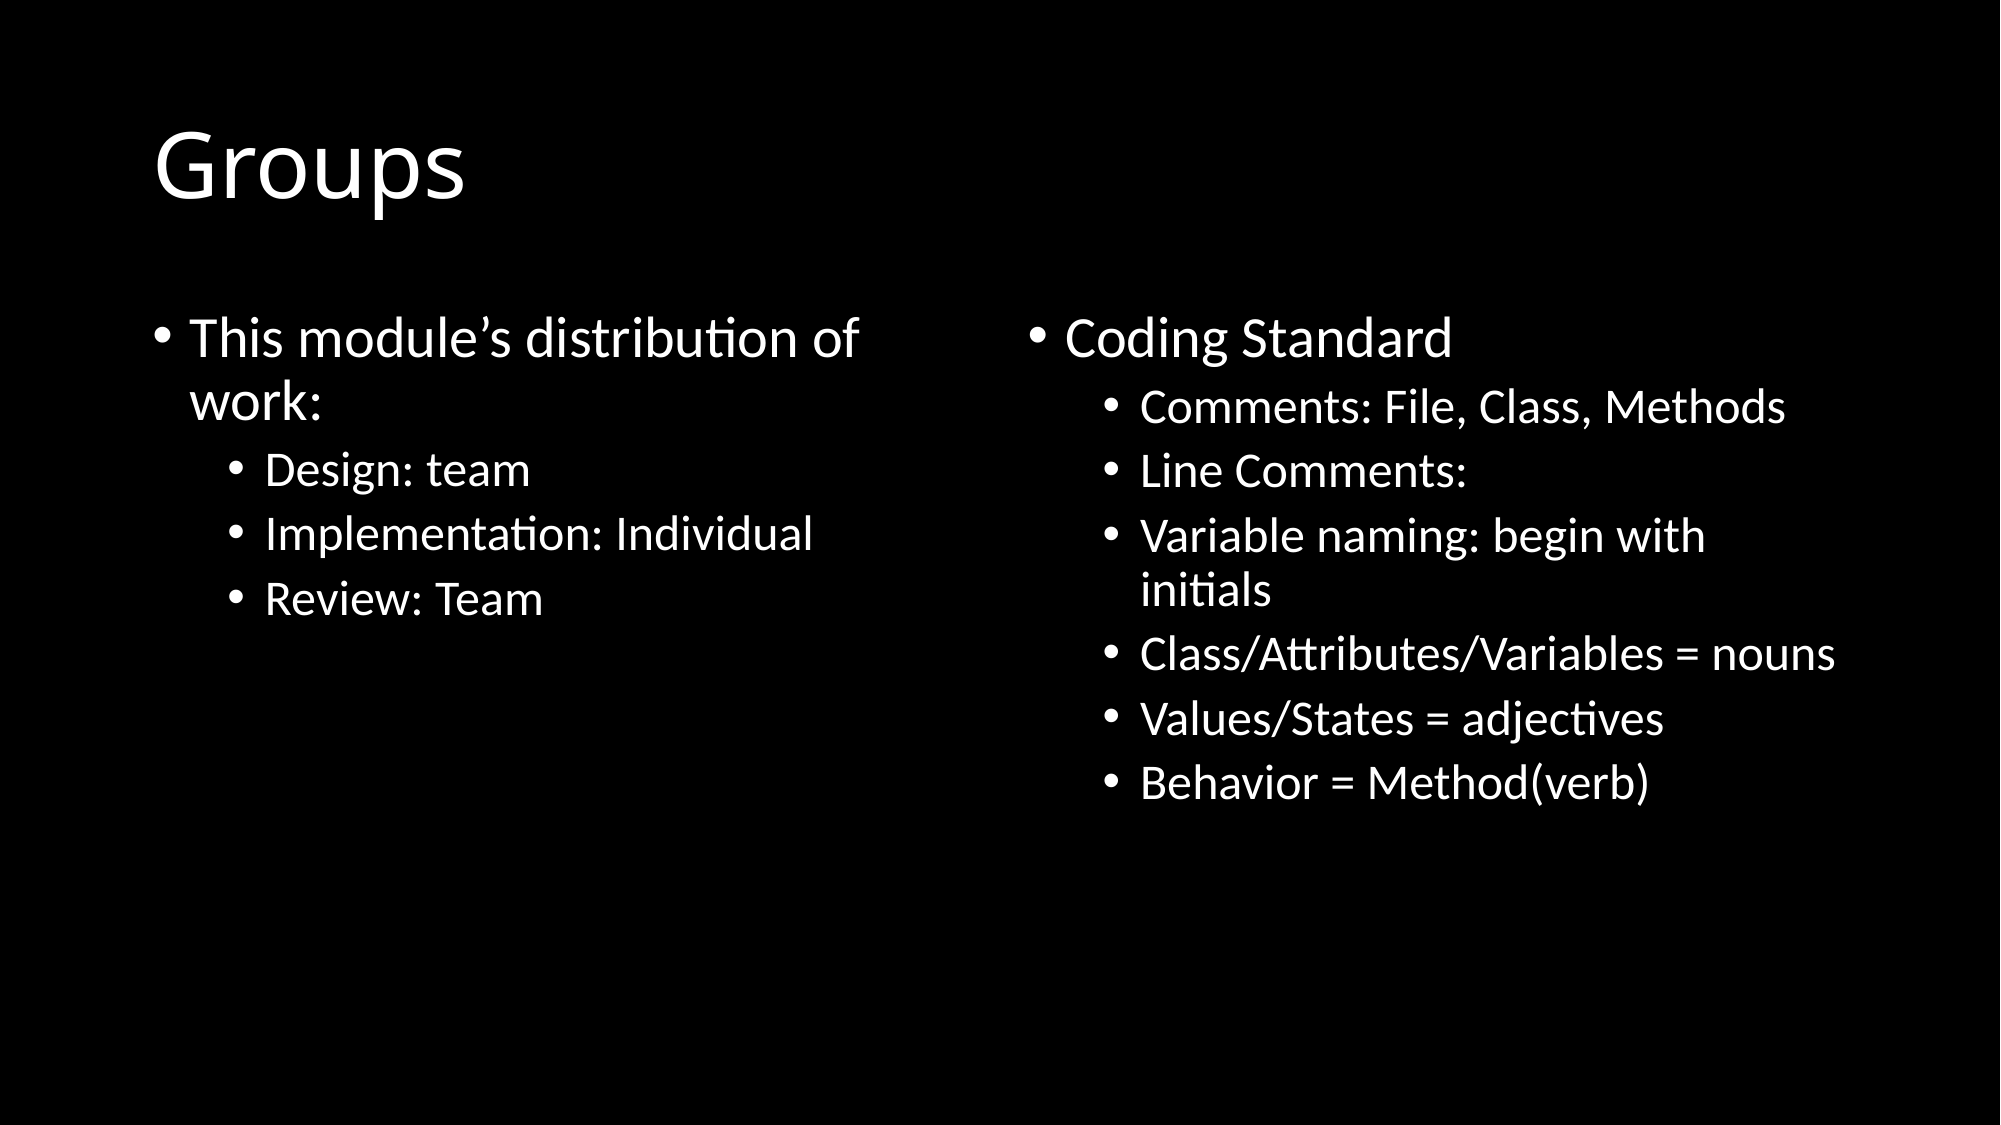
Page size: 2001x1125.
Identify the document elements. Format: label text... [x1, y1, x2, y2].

title Groups [137, 59, 1863, 278]
list This module’s distribution of work: Design: team Implementation: Individual Review: Team [137, 299, 988, 1014]
list Coding Standard Comments: File, Class, Methods Line Comments: Variable naming: begin with initials Class/Attributes/Variables = nouns Values/States = adjectives Behavior = Method(verb) [1012, 299, 1863, 1014]
